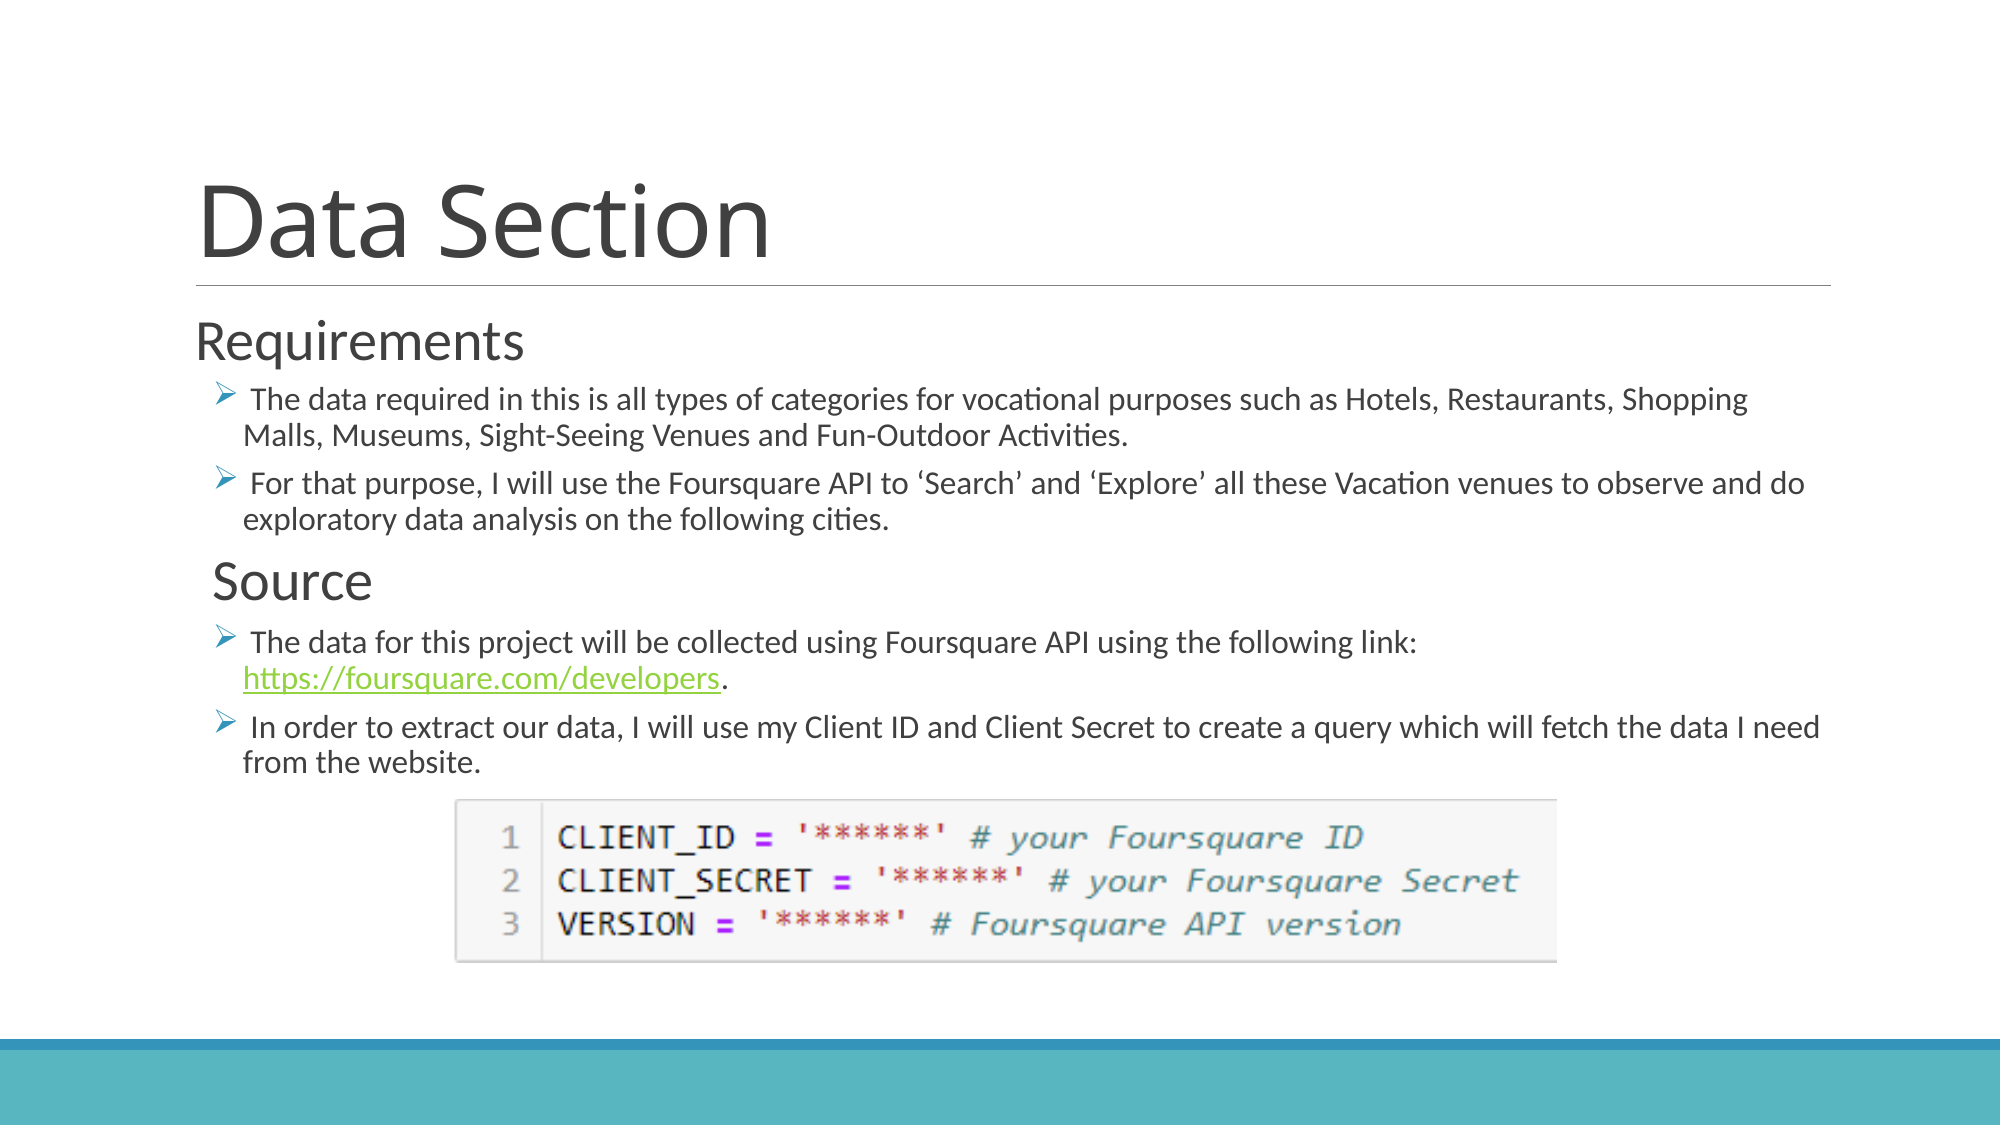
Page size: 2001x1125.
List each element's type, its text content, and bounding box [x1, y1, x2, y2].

picture [452, 799, 1557, 964]
title Data Section [180, 47, 1830, 285]
list Requirements The data required in this is all types of categories for vocational purposes such as Hotels, Restaurants, Shopping Malls, Museums, Sight-Seeing Venues and Fun-Outdoor Activities. For that purpose, I will use the Foursquare API to ‘Search’ and ‘Explore’ all these Vacation venues to observe and do exploratory data analysis on the following cities. Source The data for this project will be collected using Foursquare API using the following link: https://foursquare.com/developers. In order to extract our data, I will use my Client ID and Client Secret to create a query which will fetch the data I need from the website. [180, 302, 1830, 963]
